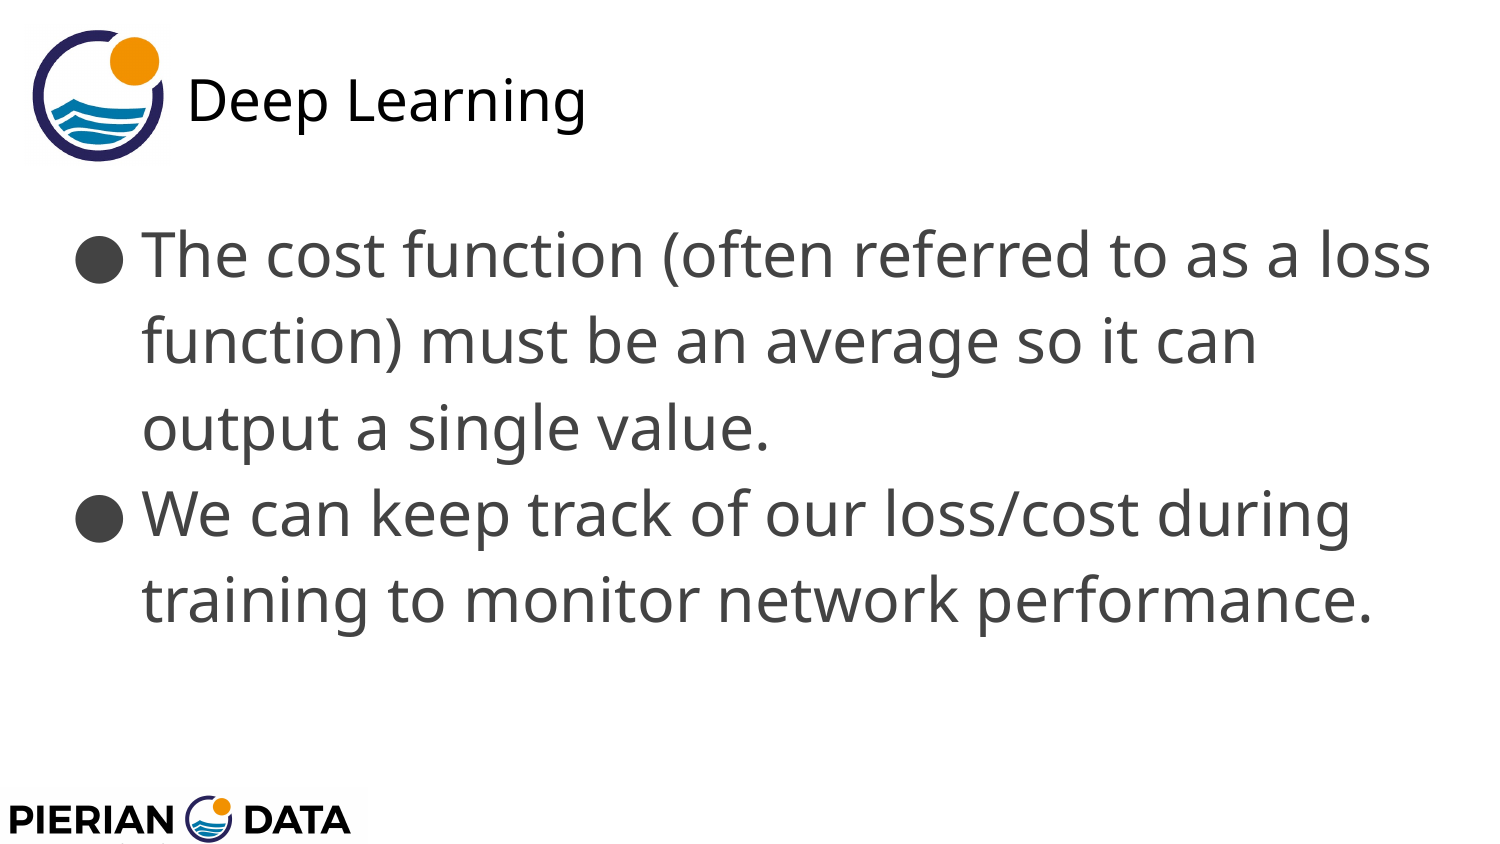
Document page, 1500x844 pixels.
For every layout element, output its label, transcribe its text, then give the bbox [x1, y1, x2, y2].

title Deep Learning [176, 48, 1449, 143]
picture [0, 787, 368, 844]
picture [24, 24, 172, 167]
list The cost function (often referred to as a loss function) must be an average so it can output a single value. We can keep track of our loss/cost during training to monitor network performance. [51, 189, 1449, 750]
